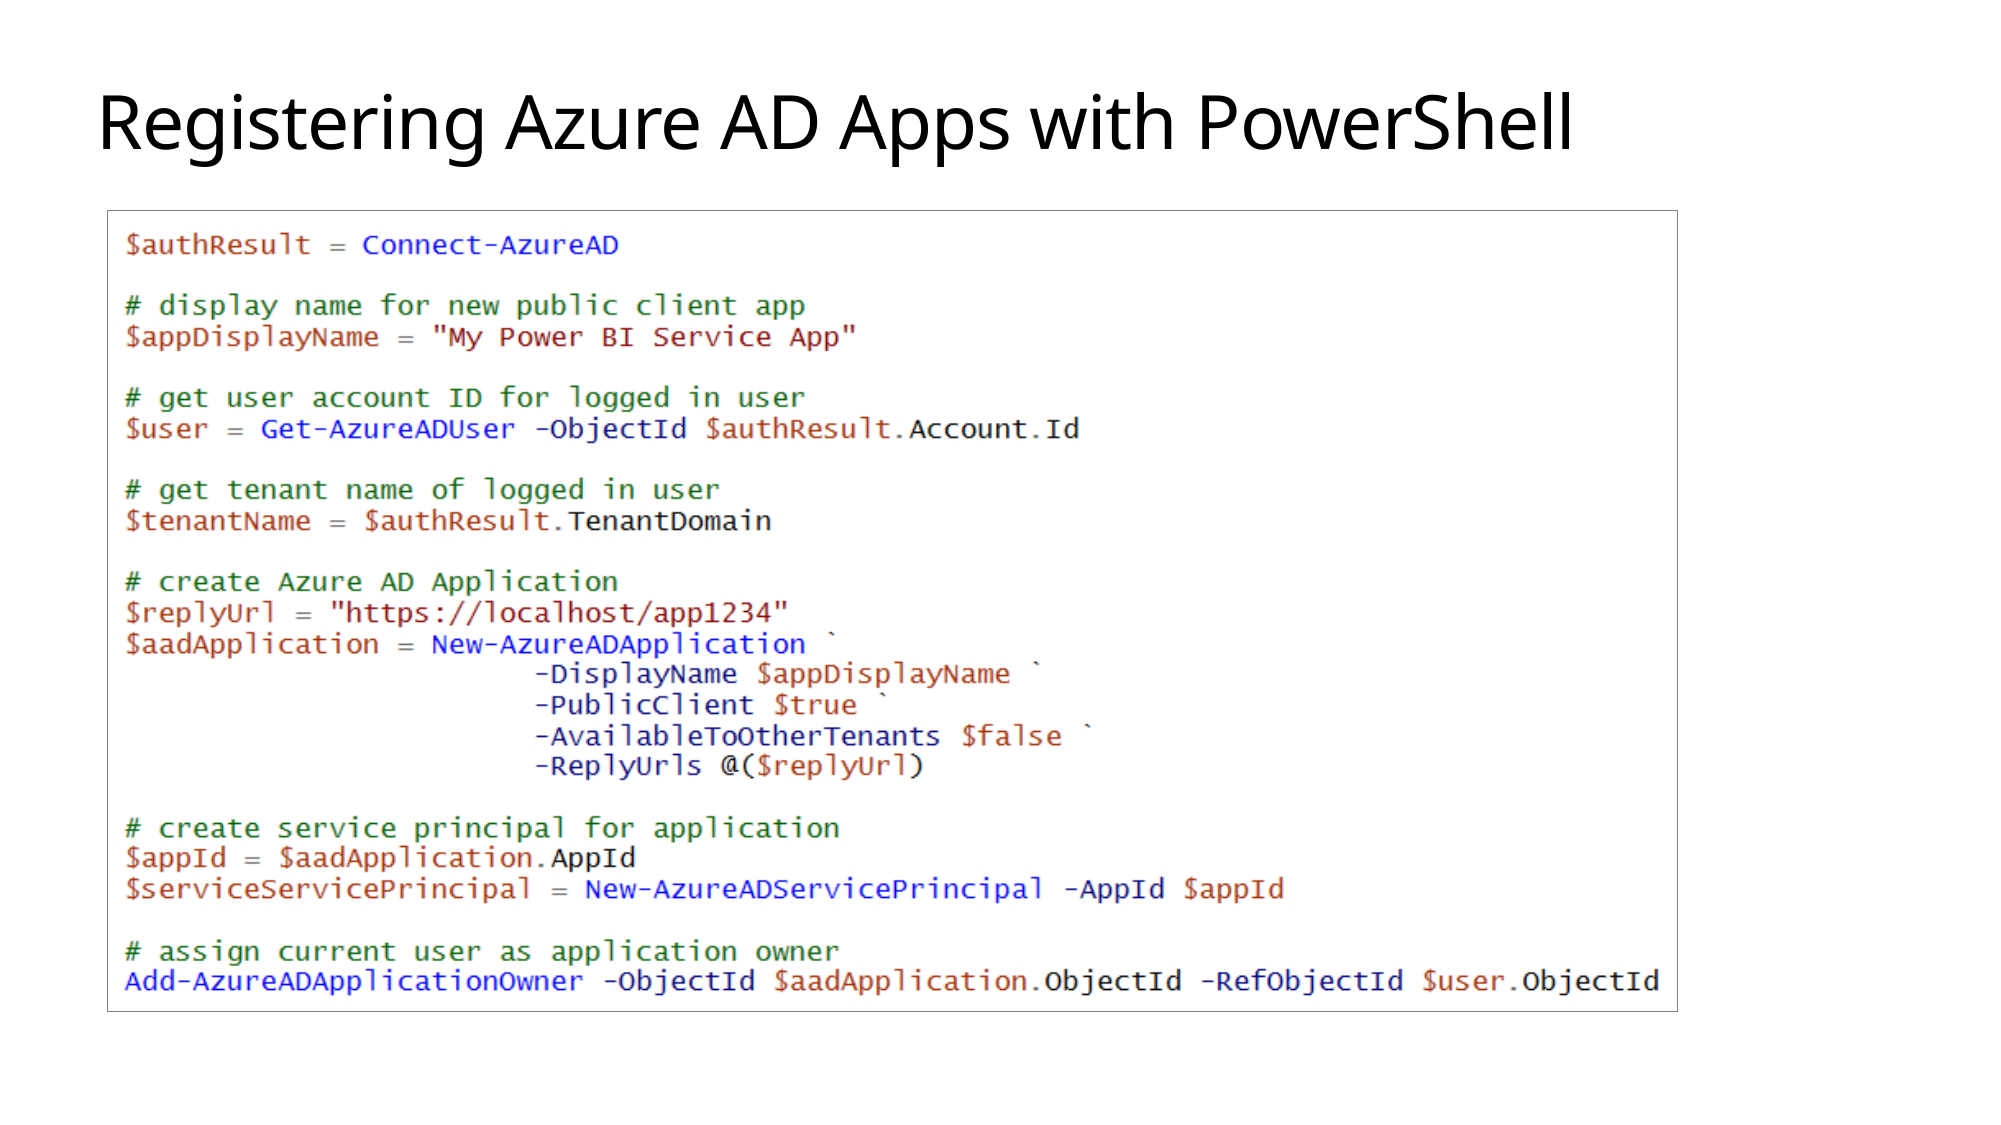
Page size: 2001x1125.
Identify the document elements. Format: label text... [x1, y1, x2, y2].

picture [107, 210, 1678, 1012]
title Registering Azure AD Apps with PowerShell [96, 75, 1904, 166]
